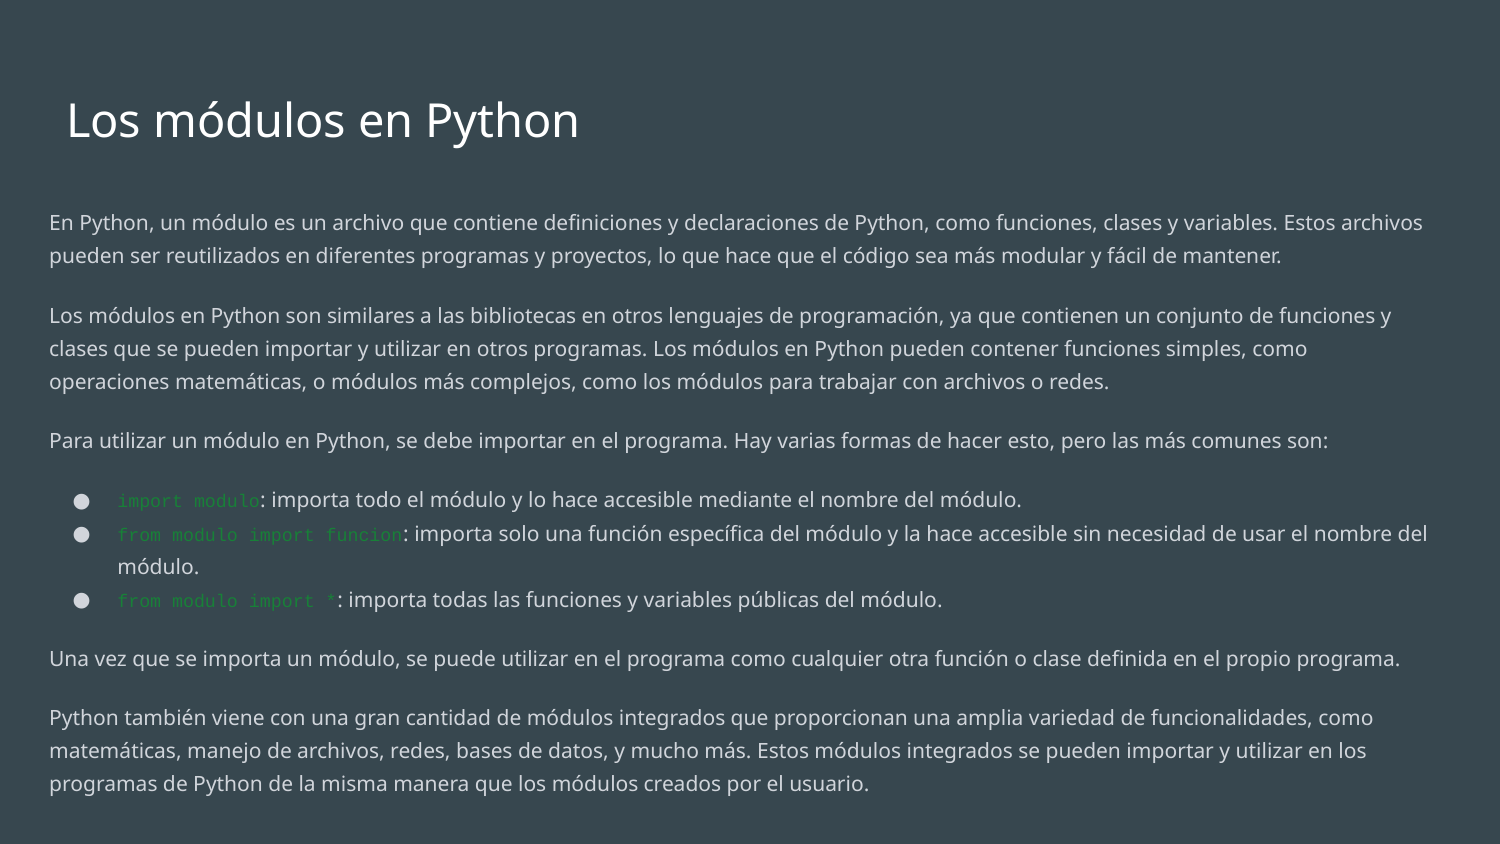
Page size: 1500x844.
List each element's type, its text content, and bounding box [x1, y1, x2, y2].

title Los módulos en Python [51, 72, 1449, 167]
list En Python, un módulo es un archivo que contiene definiciones y declaraciones de Python, como funciones, clases y variables. Estos archivos pueden ser reutilizados en diferentes programas y proyectos, lo que hace que el código sea más modular y fácil de mantener. Los módulos en Python son similares a las bibliotecas en otros lenguajes de programación, ya que contienen un conjunto de funciones y clases que se pueden importar y utilizar en otros programas. Los módulos en Python pueden contener funciones simples, como operaciones matemáticas, o módulos más complejos, como los módulos para trabajar con archivos o redes. Para utilizar un módulo en Python, se debe importar en el programa. Hay varias formas de hacer esto, pero las más comunes son: import modulo: importa todo el módulo y lo hace accesible mediante el nombre del módulo. from modulo import funcion: importa solo una función específica del módulo y la hace accesible sin necesidad de usar el nombre del módulo. from modulo import *: importa todas las funciones y variables públicas del módulo. Una vez que se importa un módulo, se puede utilizar en el programa como cualquier otra función o clase definida en el propio programa. Python también viene con una gran cantidad de módulos integrados que proporcionan una amplia variedad de funcionalidades, como matemáticas, manejo de archivos, redes, bases de datos, y mucho más. Estos módulos integrados se pueden importar y utilizar en los programas de Python de la misma manera que los módulos creados por el usuario. [34, 189, 1449, 818]
